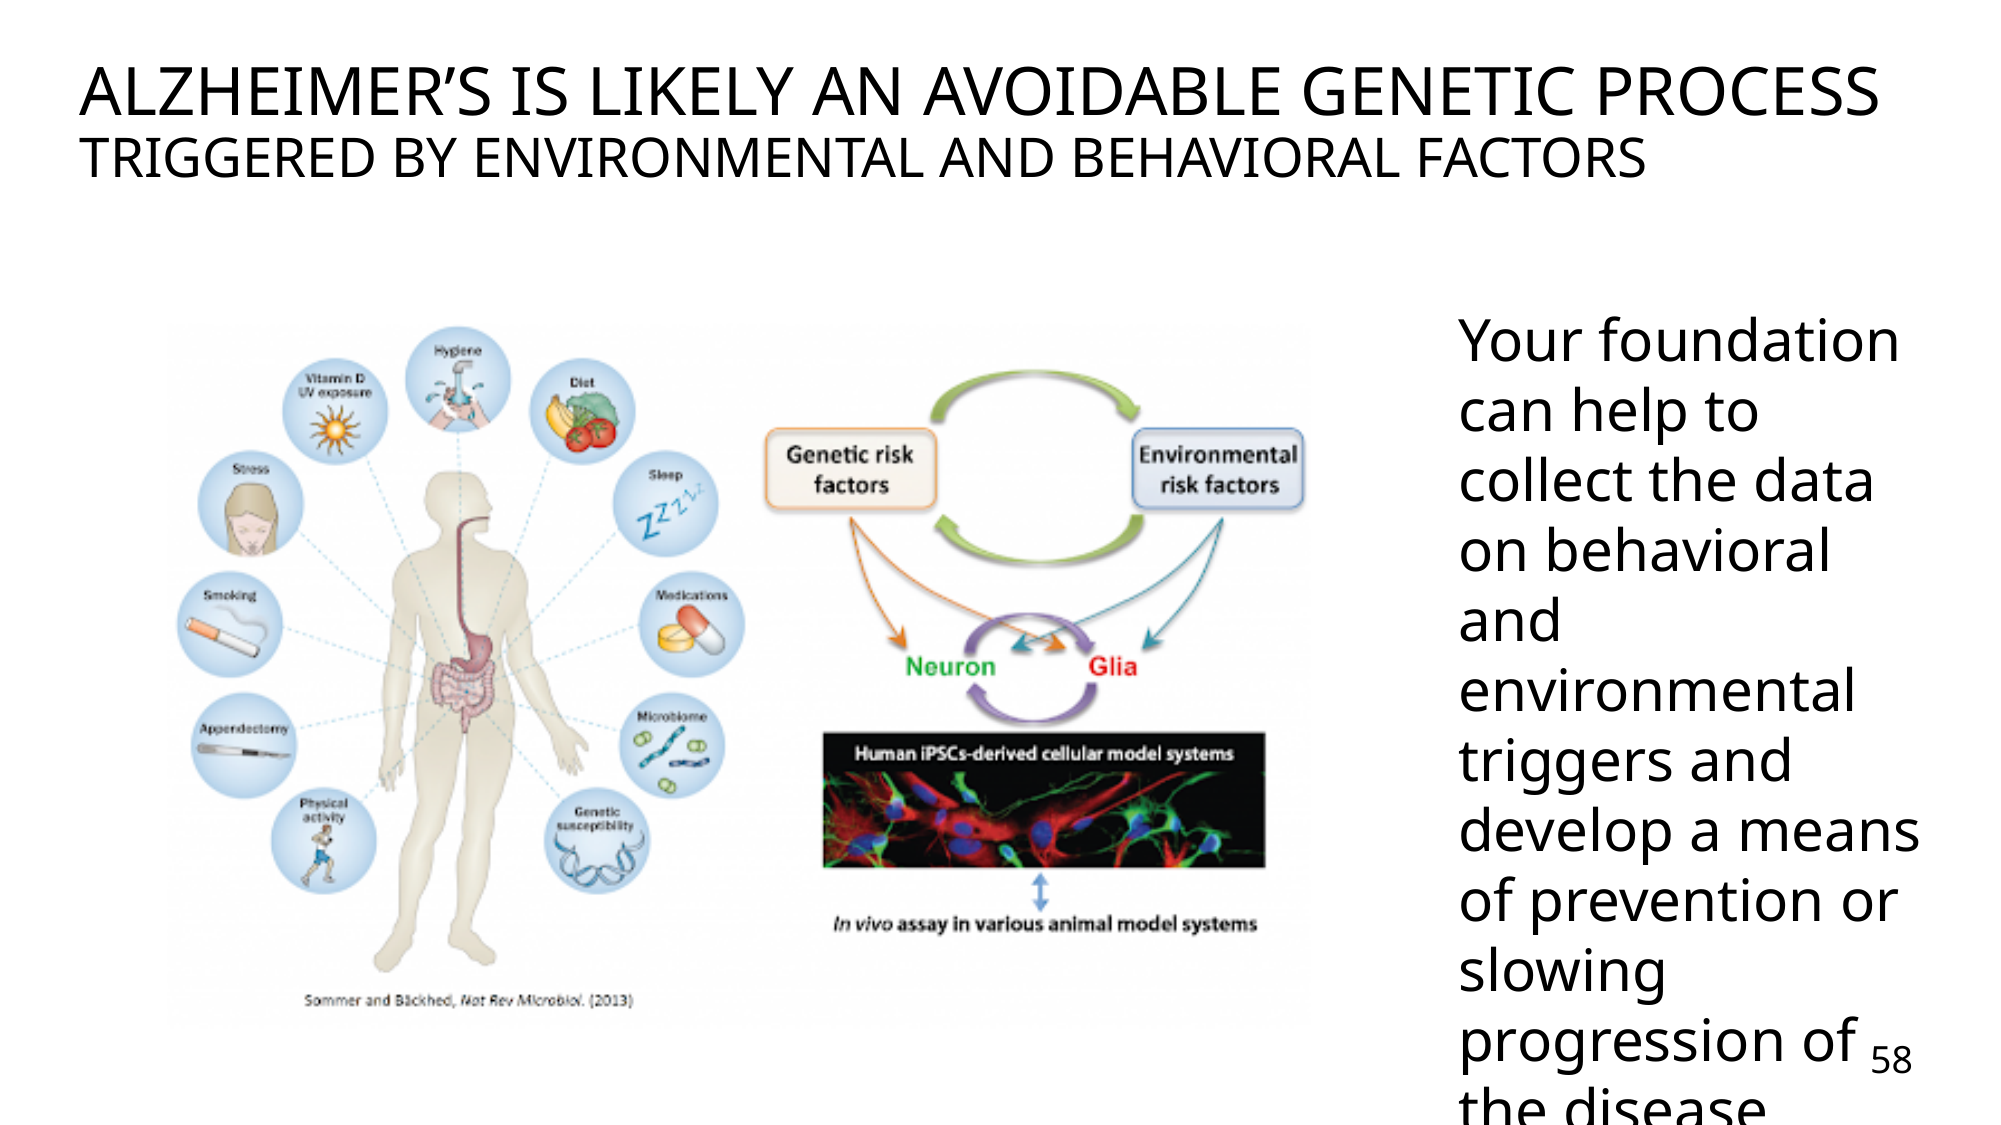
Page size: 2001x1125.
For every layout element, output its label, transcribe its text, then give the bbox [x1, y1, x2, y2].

text_box Your foundation can help to collect the data on behavioral and environmental triggers and develop a means of prevention or slowing progression of the disease [1443, 296, 1961, 1125]
picture [167, 323, 1311, 1029]
title Alzheimer’s is Likely an avoidable genetic process triggered by environmental and behavioral factors [64, 50, 1932, 260]
